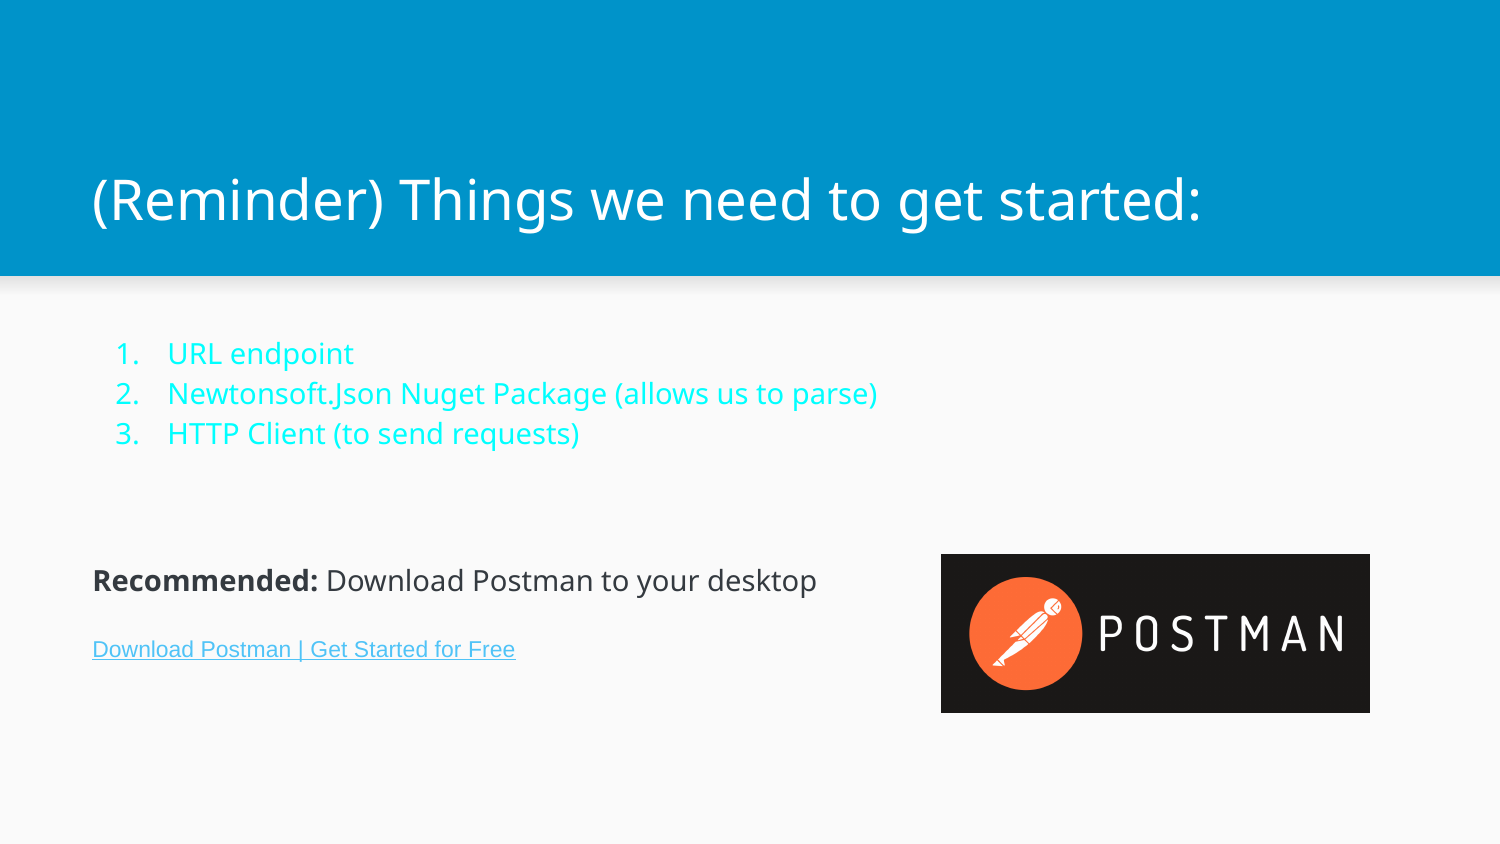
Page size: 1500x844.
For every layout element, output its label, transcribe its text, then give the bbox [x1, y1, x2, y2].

title (Reminder) Things we need to get started: [77, 121, 1427, 248]
picture [941, 553, 1370, 713]
list URL endpoint Newtonsoft.Json Nuget Package (allows us to parse) HTTP Client (to send requests) Recommended: Download Postman to your desktop Download Postman | Get Started for Free [77, 314, 1427, 760]
